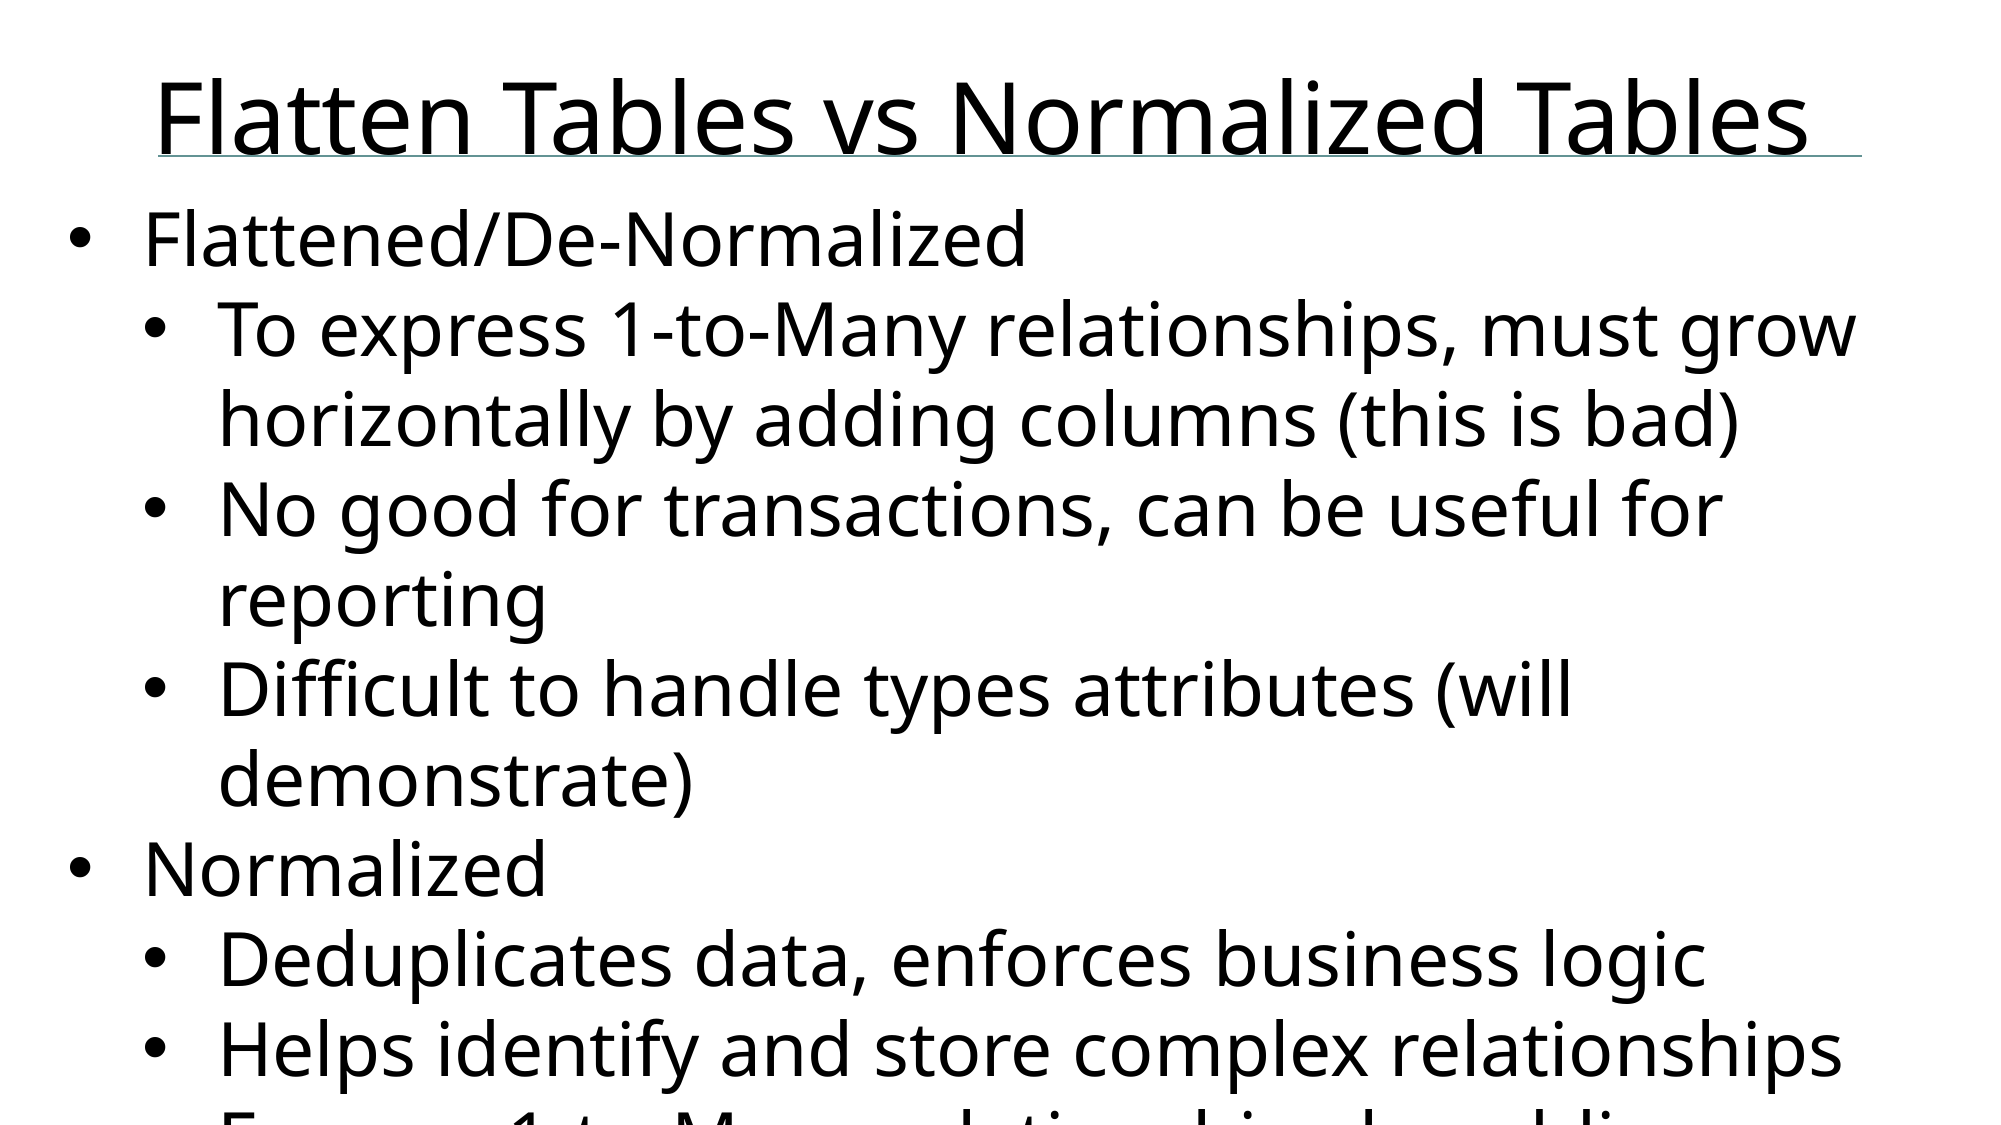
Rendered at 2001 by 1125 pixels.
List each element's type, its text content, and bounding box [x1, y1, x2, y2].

text_box Flattened/De-Normalized To express 1-to-Many relationships, must grow horizontally by adding columns (this is bad) No good for transactions, can be useful for reporting Difficult to handle types attributes (will demonstrate) Normalized Deduplicates data, enforces business logic Helps identify and store complex relationships Express 1-to-Many relationships by adding rows (this is good, programmatic) [52, 183, 1972, 1125]
title Flatten Tables vs Normalized Tables [137, 59, 1863, 183]
